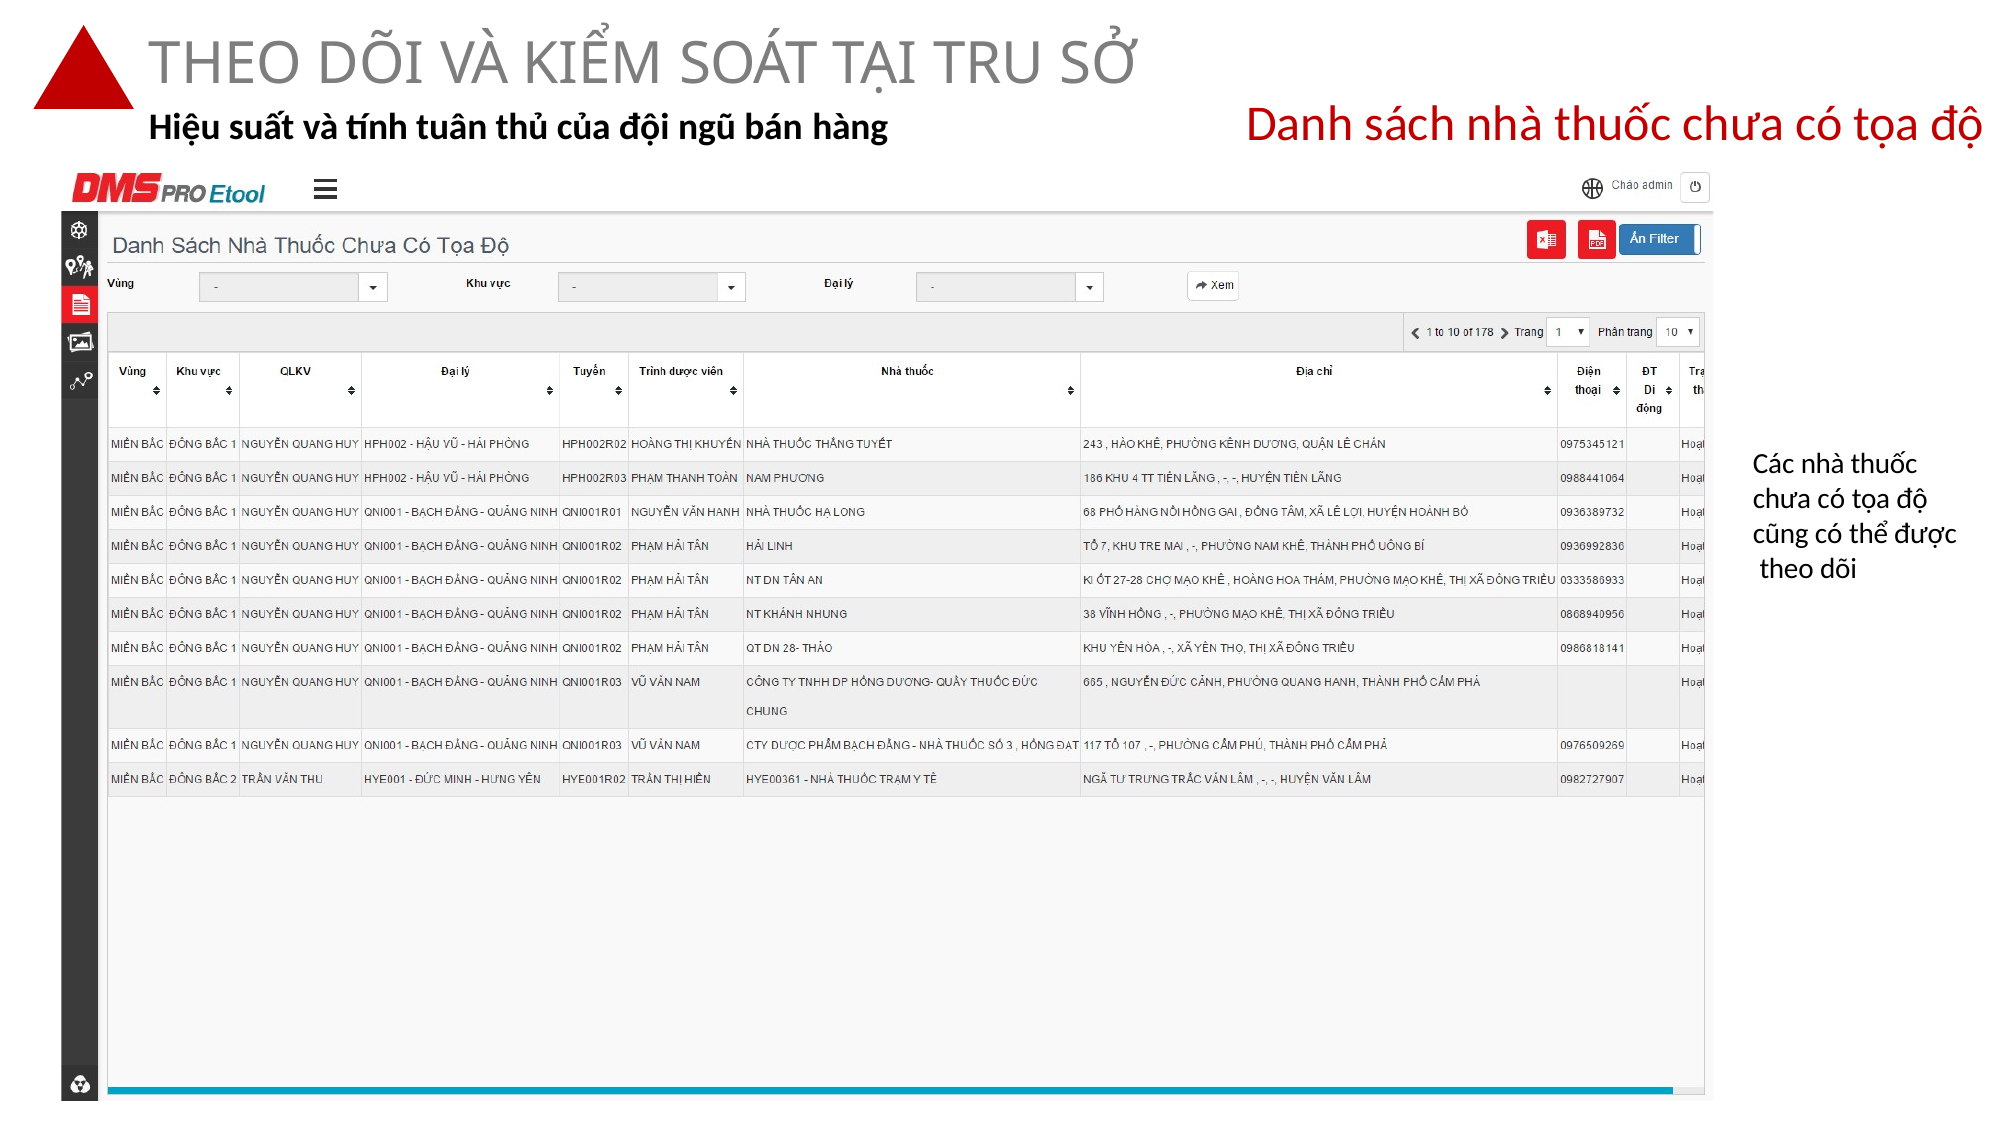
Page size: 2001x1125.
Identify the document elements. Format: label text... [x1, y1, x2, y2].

text_box Các nhà thuốc chưa có tọa độ cũng có thể được theo dõi [1750, 444, 1962, 585]
text_box [61, 169, 1714, 1101]
title THEO DÕI VÀ KIỂM SOÁT TẠI TRỤ SỞ [12, 24, 1988, 213]
text_box Hiệu suất và tính tuân thủ của đội ngũ bán hàng [146, 102, 895, 148]
text_box Danh sách nhà thuốc chưa có tọa độ [1244, 90, 1988, 151]
text_box [918, 85, 2000, 170]
